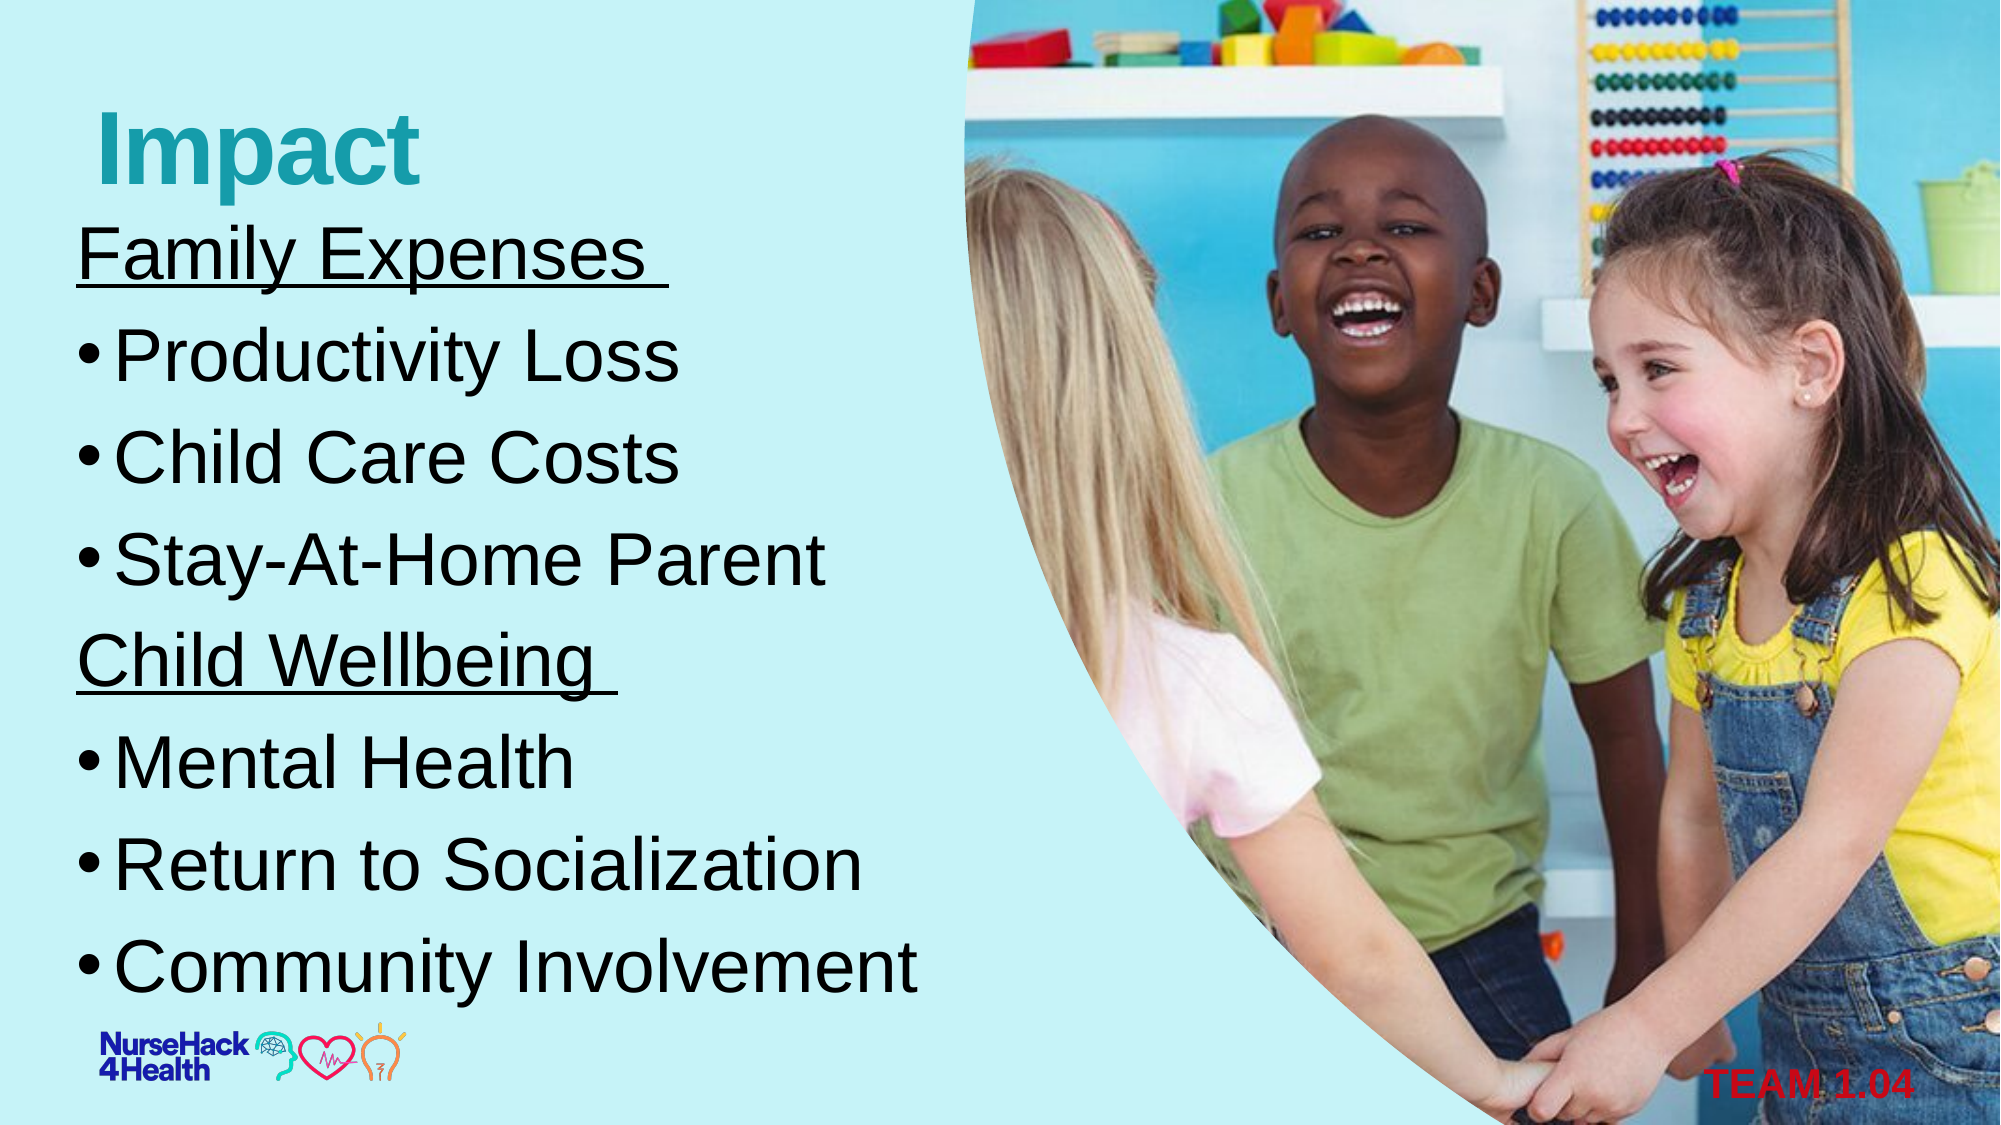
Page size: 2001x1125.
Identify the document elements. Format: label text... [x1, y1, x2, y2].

text_box Family Expenses Productivity Loss Child Care Costs Stay-At-Home Parent Child Wellbeing Mental Health Return to Socialization Community Involvement [61, 207, 964, 1062]
picture [964, 0, 2000, 1125]
title Impact [95, 0, 964, 207]
